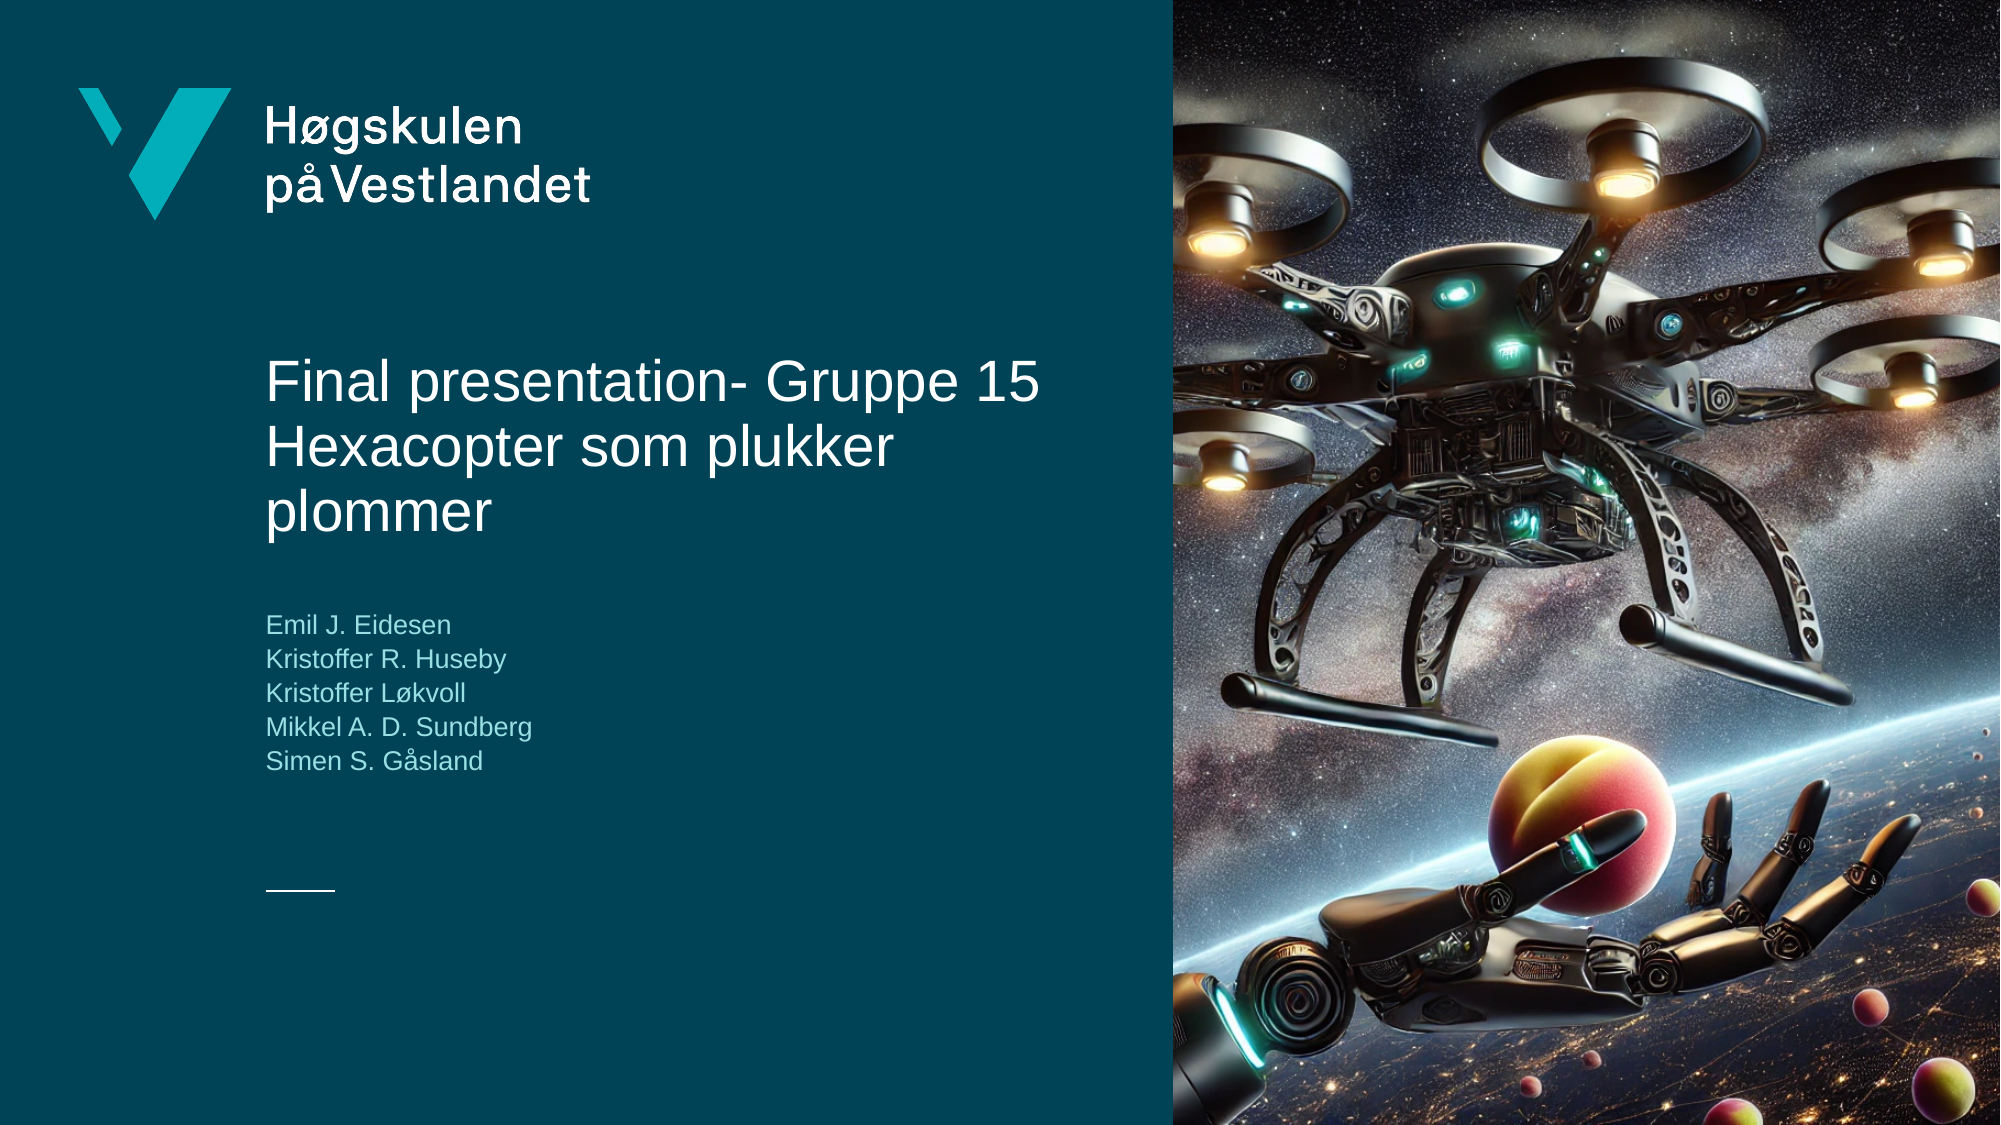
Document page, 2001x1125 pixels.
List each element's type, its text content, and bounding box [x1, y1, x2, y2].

subtitle Emil J. Eidesen Kristoffer R. Huseby Kristoffer Løkvoll Mikkel A. D. Sundberg Simen S. Gåsland [265, 609, 1093, 783]
picture [1174, 0, 2000, 1125]
picture [422, 117, 445, 143]
picture [515, 165, 539, 202]
picture [497, 117, 520, 143]
picture [298, 175, 323, 202]
picture [331, 165, 361, 202]
picture [575, 168, 589, 202]
picture [453, 175, 479, 202]
picture [268, 175, 292, 212]
picture [485, 175, 507, 202]
picture [393, 175, 414, 202]
picture [419, 168, 434, 202]
picture [268, 107, 295, 143]
title Final presentation- Gruppe 15 Hexacopter som plukker plommer [265, 337, 1093, 544]
picture [363, 175, 386, 202]
picture [365, 117, 386, 143]
picture [130, 89, 230, 218]
picture [466, 117, 489, 143]
picture [441, 165, 446, 202]
picture [305, 164, 311, 172]
picture [80, 89, 120, 144]
picture [454, 107, 458, 143]
picture [546, 175, 570, 202]
picture [394, 107, 416, 143]
picture [333, 117, 357, 154]
picture [302, 117, 328, 143]
